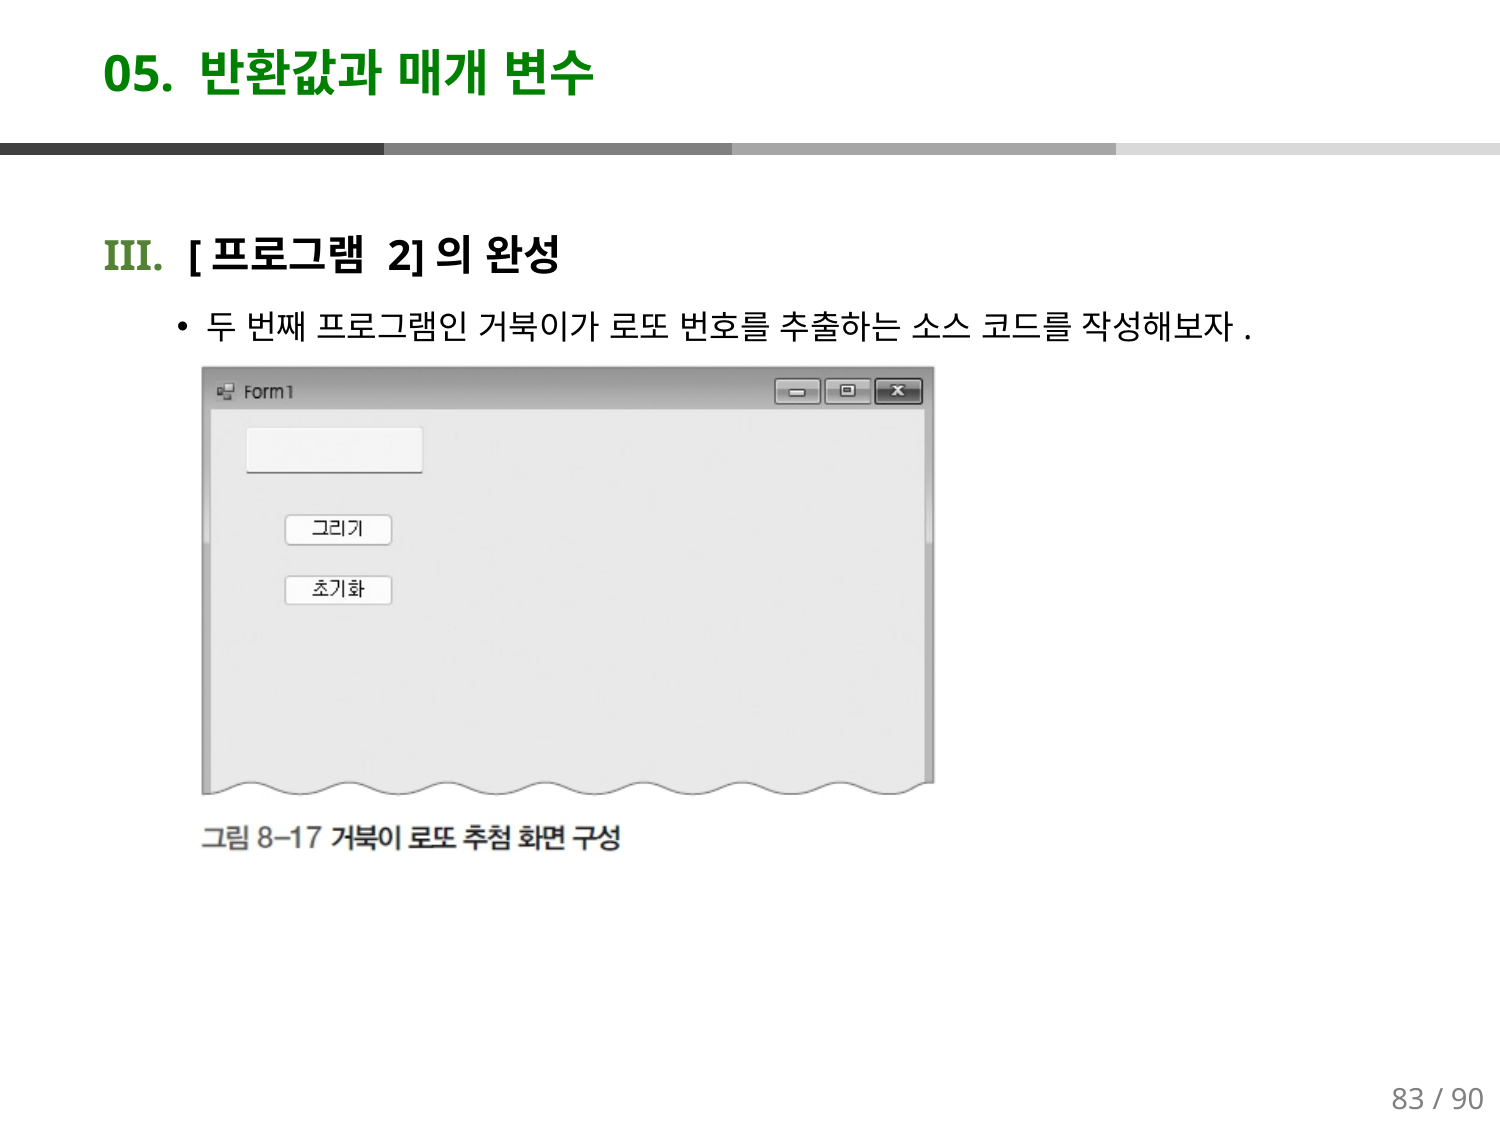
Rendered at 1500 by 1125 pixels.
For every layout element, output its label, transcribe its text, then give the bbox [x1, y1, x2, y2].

list [프로그램 2]의 완성 두 번째 프로그램인 거북이가 로또 번호를 추출하는 소스 코드를 작성해보자. [88, 196, 1424, 1125]
picture [194, 361, 942, 853]
title 05. 반환값과 매개 변수 [88, 30, 1400, 121]
